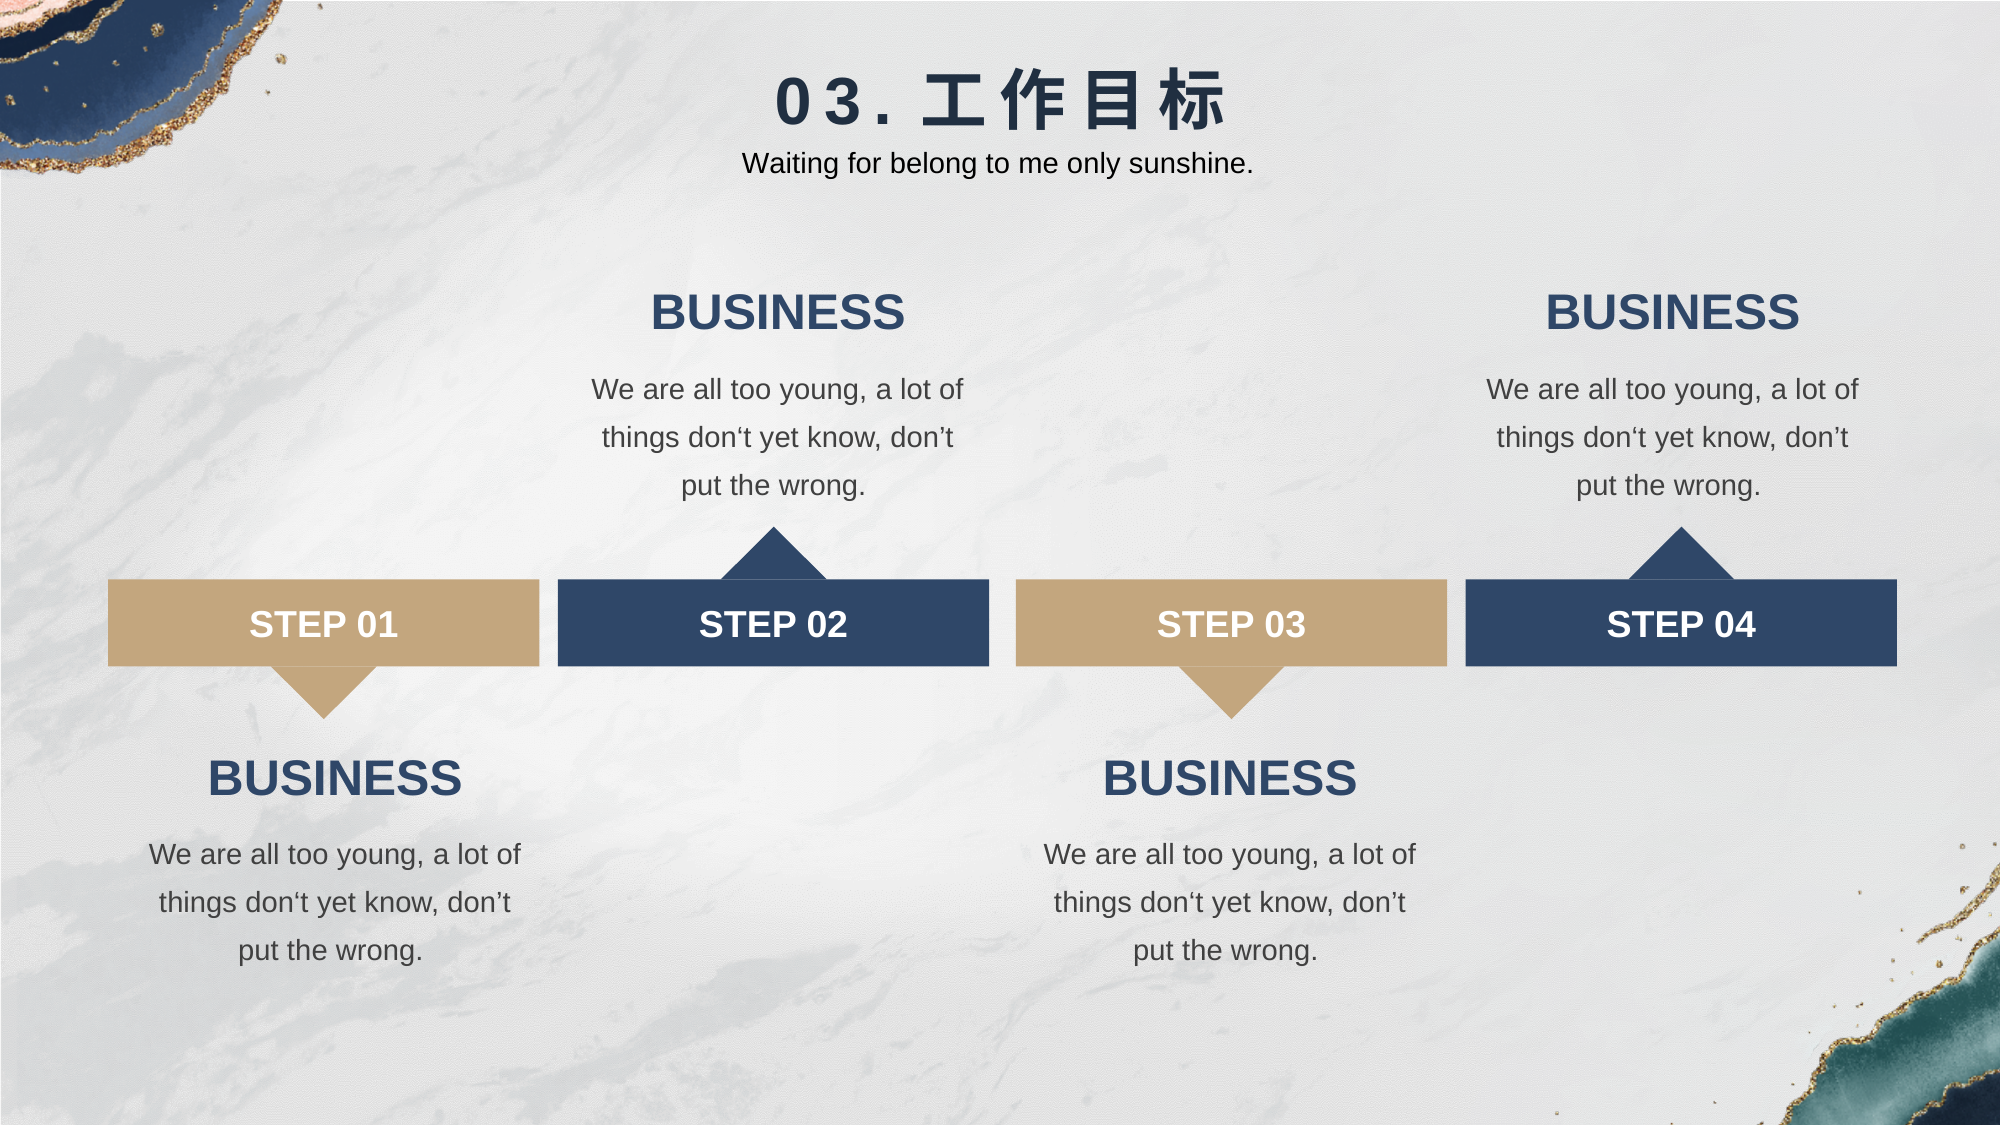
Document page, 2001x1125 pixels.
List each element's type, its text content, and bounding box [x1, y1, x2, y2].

text_box We are all too young, a lot of things don‘t yet know, don’t put the wrong. [130, 838, 437, 975]
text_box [557, 526, 990, 667]
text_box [1015, 579, 1448, 720]
text_box BUSINESS [185, 720, 437, 813]
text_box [1465, 526, 1897, 667]
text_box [108, 579, 540, 720]
text_box BUSINESS [1563, 253, 1823, 348]
picture [0, 0, 2000, 1125]
text_box We are all too young, a lot of things don‘t yet know, don’t put the wrong. [1563, 372, 1878, 509]
